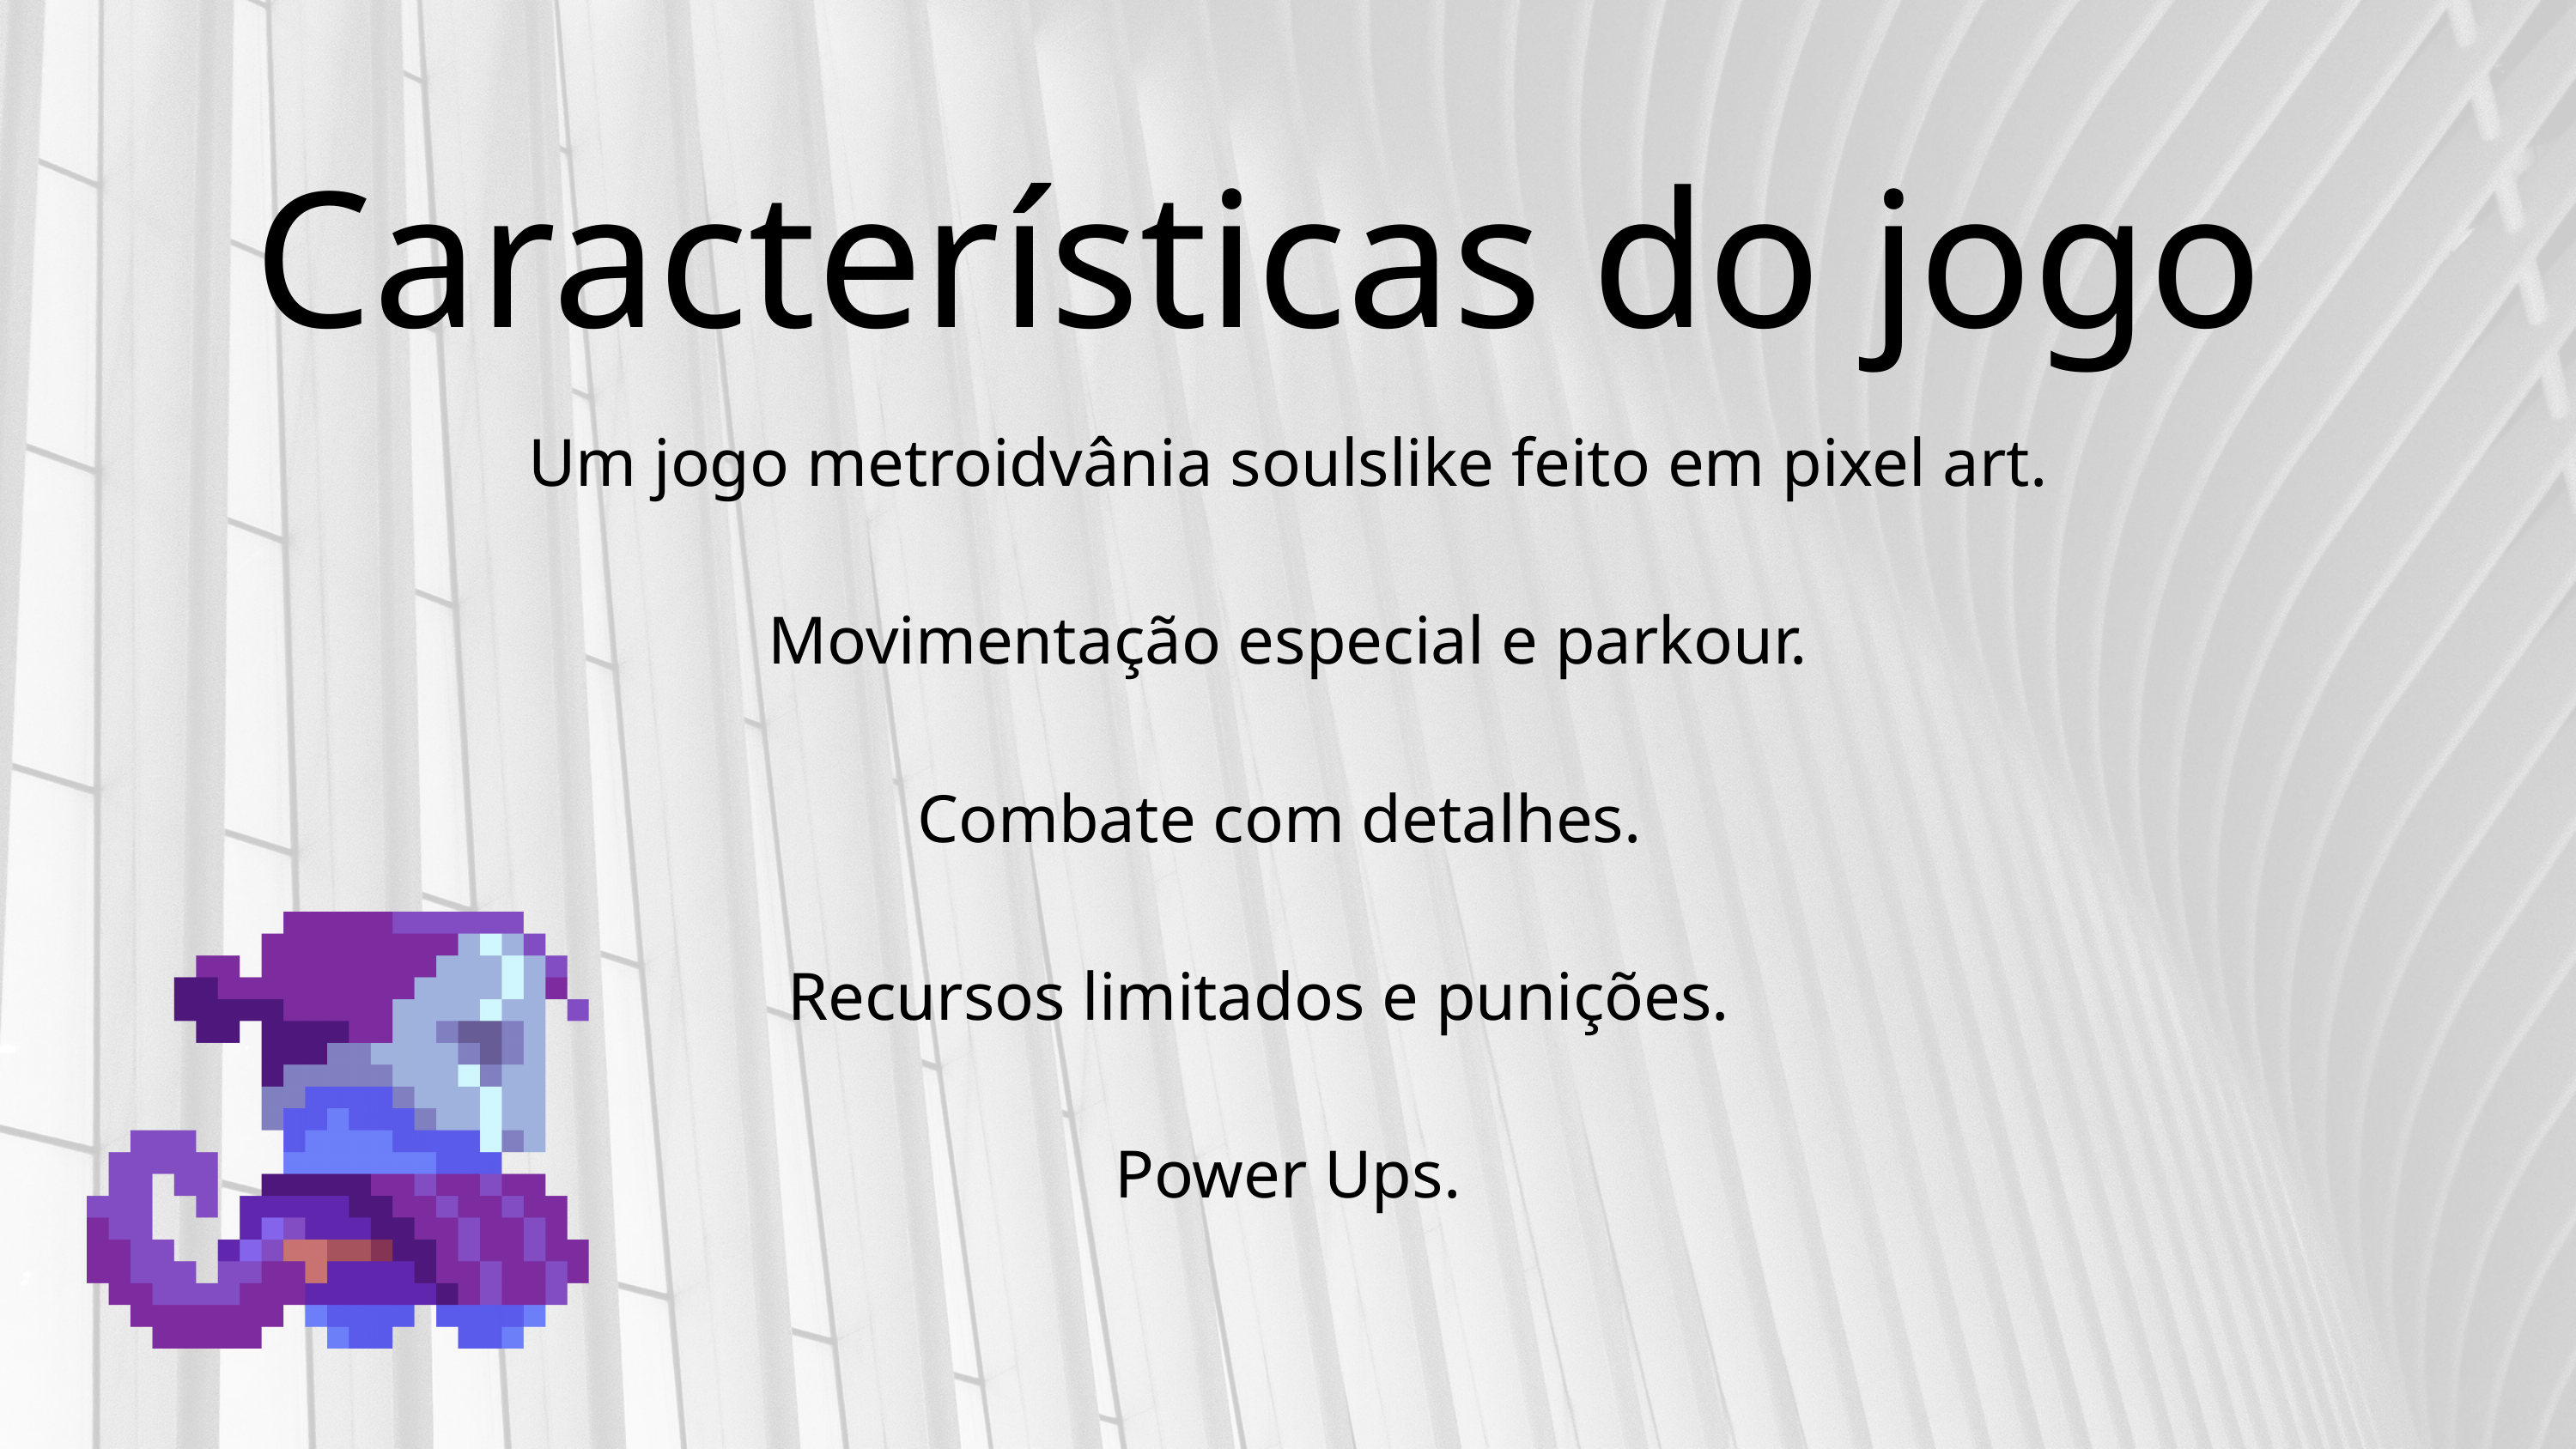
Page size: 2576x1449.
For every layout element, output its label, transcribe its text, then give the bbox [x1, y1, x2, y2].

text_box Características do jogo [87, 173, 2432, 366]
text_box Um jogo metroidvânia soulslike feito em pixel art. [312, 432, 2264, 500]
text_box Power Ups. [312, 1144, 2264, 1212]
text_box Combate com detalhes. [312, 788, 2264, 856]
text_box Recursos limitados e punições. [589, 967, 2235, 1034]
text_box [87, 912, 589, 1349]
text_box Movimentação especial e parkour. [312, 610, 2264, 677]
text_box [0, 0, 2576, 1449]
